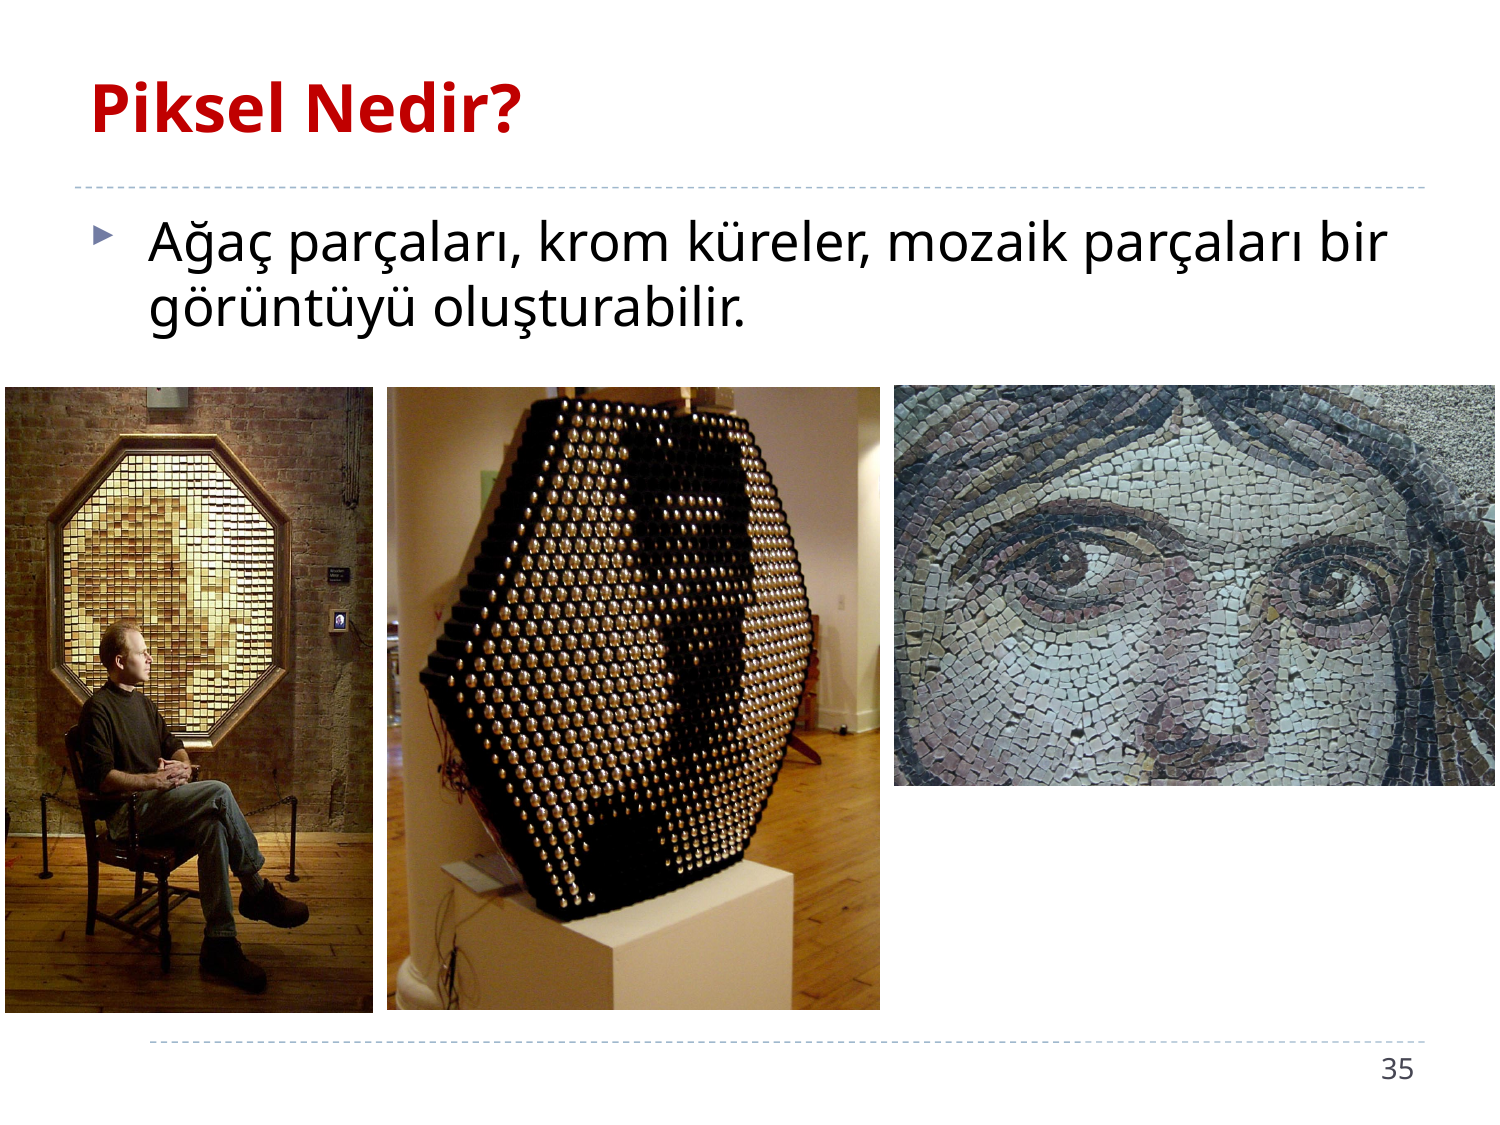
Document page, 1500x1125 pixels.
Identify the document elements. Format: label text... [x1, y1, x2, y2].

picture [893, 385, 1495, 786]
list Ağaç parçaları, krom küreler, mozaik parçaları bir görüntüyü oluşturabilir. [75, 200, 1425, 1006]
picture [5, 387, 373, 1013]
picture [387, 387, 881, 1010]
slide_number 35 [1080, 1042, 1430, 1103]
title Piksel Nedir? [75, 24, 1425, 188]
